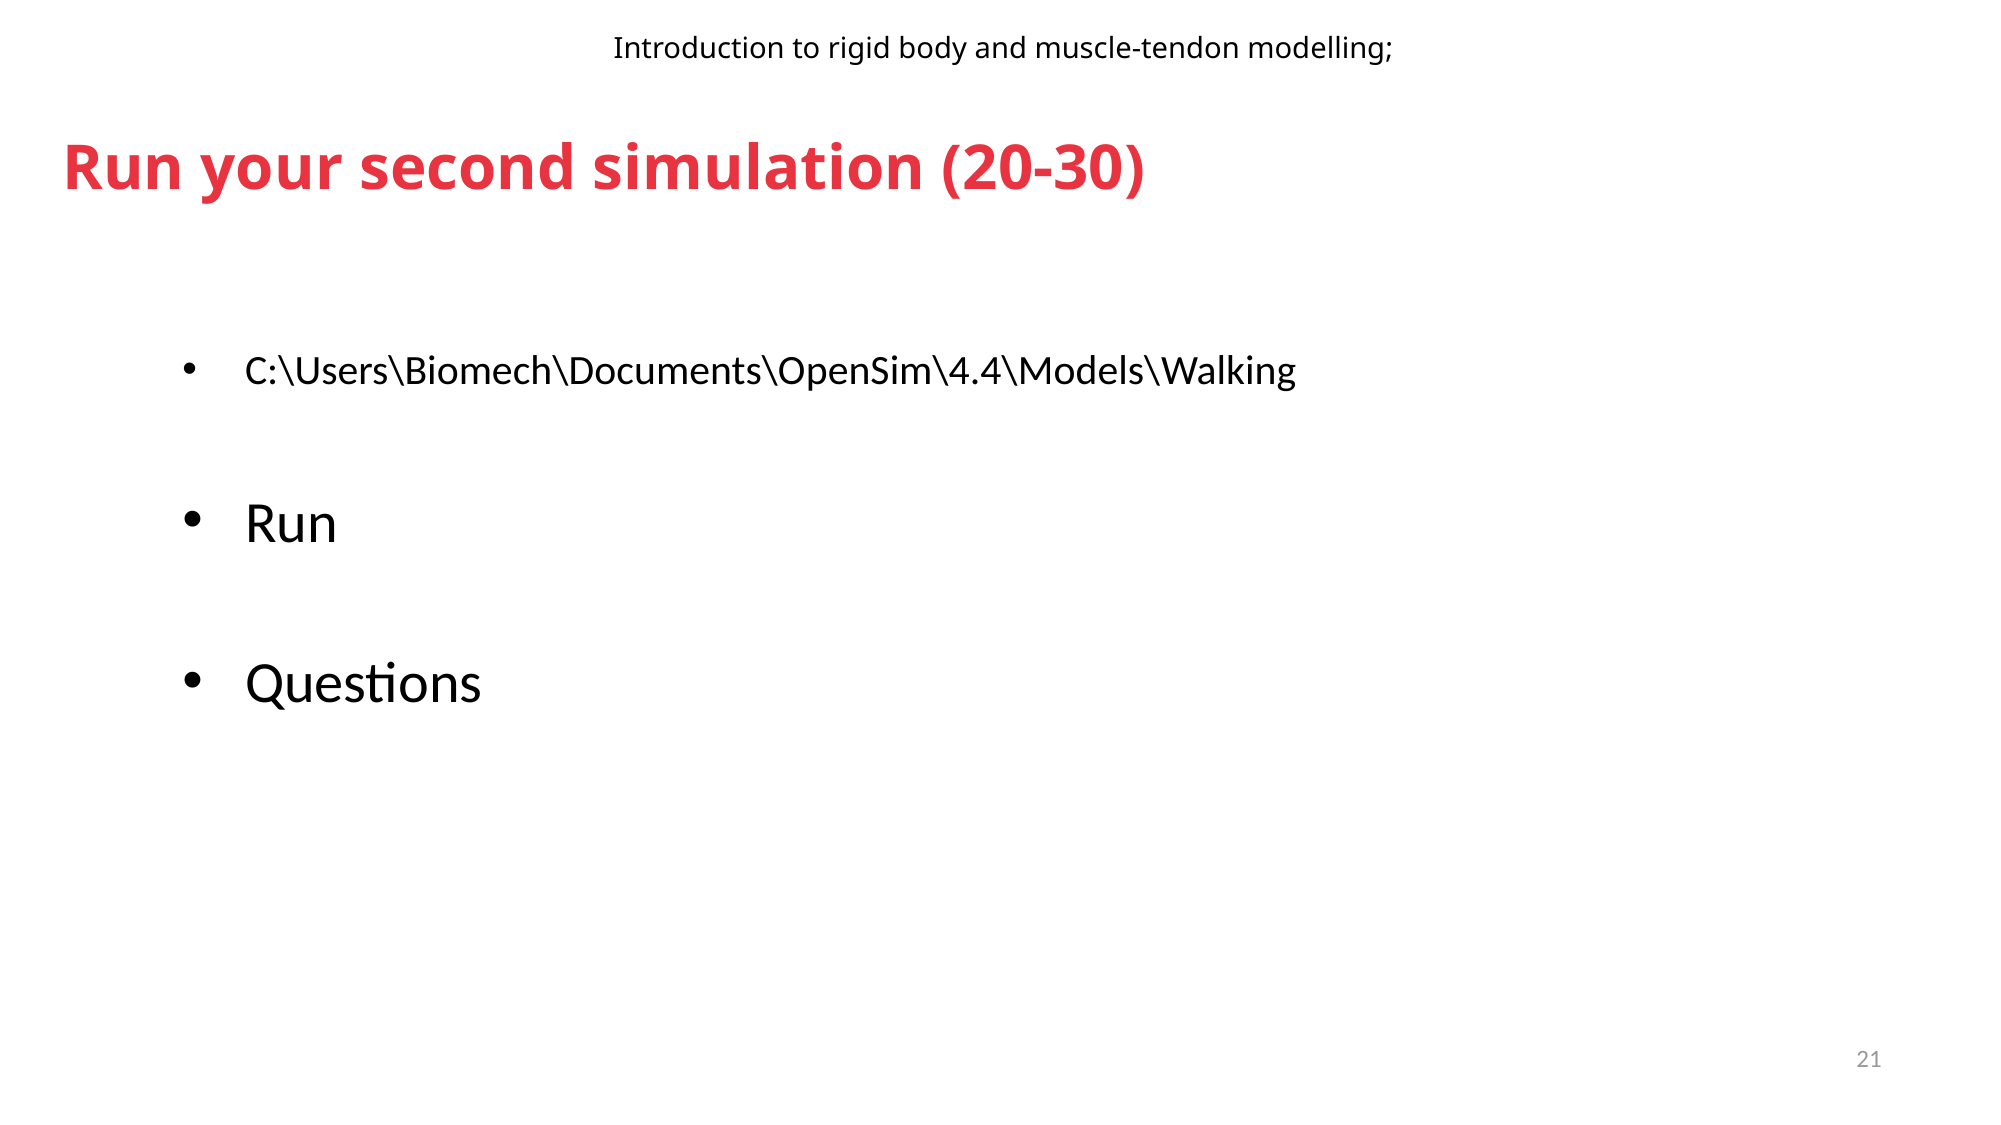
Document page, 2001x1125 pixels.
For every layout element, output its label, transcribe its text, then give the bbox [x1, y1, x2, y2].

slide_number 21 [1375, 1042, 1882, 1103]
text_box Introduction to rigid body and muscle-tendon modelling; [335, 22, 1665, 72]
title Run your second simulation (20-30) [47, 120, 1164, 230]
list C:\Users\Biomech\Documents\OpenSim\4.4\Models\Walking Run Questions [167, 285, 1860, 948]
